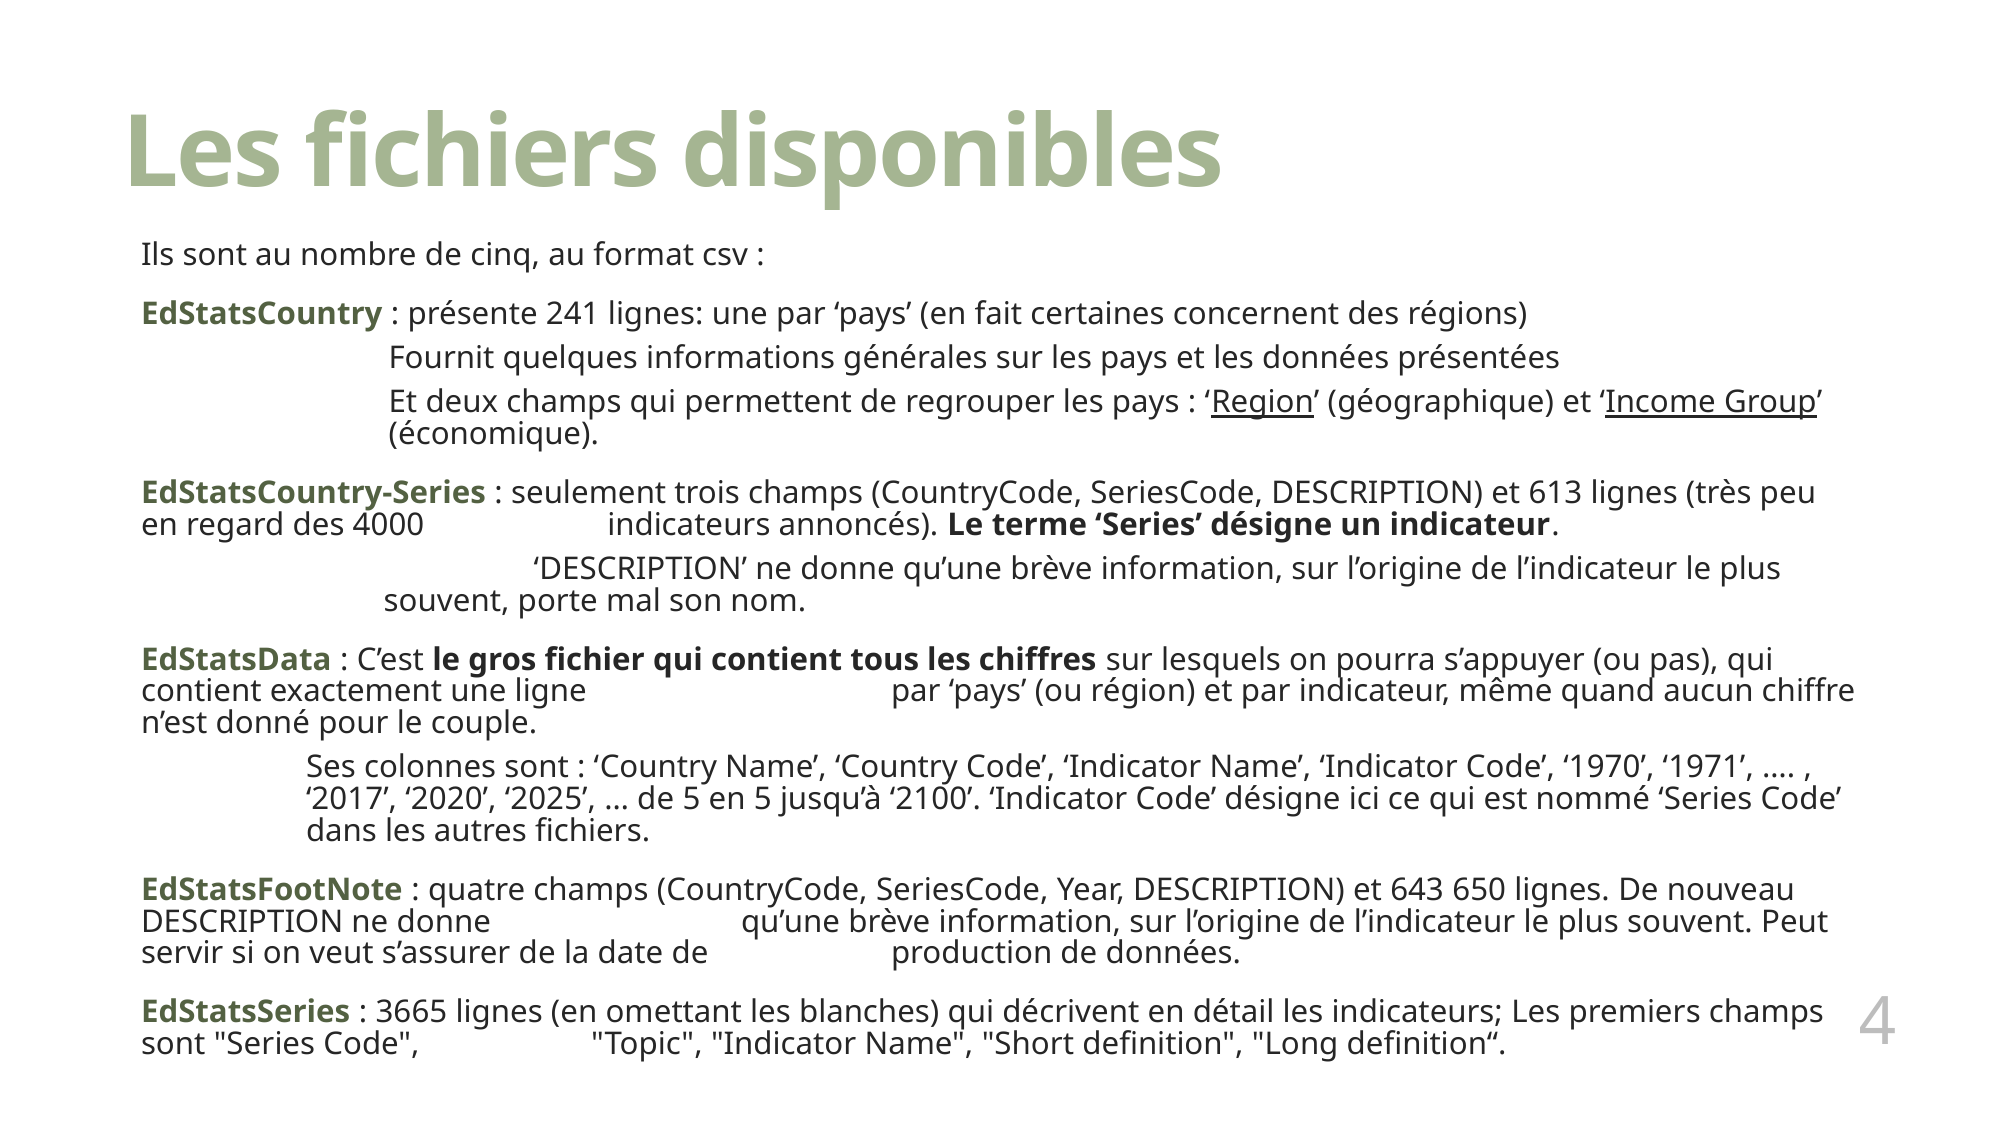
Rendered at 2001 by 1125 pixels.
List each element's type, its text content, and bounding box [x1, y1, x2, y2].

title Les fichiers disponibles [107, 95, 1875, 217]
list Ils sont au nombre de cinq, au format csv : EdStatsCountry : présente 241 lignes: une par ‘pays’ (en fait certaines concernent des régions) Fournit quelques informations générales sur les pays et les données présentées Et deux champs qui permettent de regrouper les pays : ‘Region’ (géographique) et ‘Income Group’ (économique). EdStatsCountry-Series : seulement trois champs (CountryCode, SeriesCode, DESCRIPTION) et 613 lignes (très peu en regard des 4000 indicateurs annoncés). Le terme ‘Series’ désigne un indicateur. ‘DESCRIPTION’ ne donne qu’une brève information, sur l’origine de l’indicateur le plus souvent, porte mal son nom. EdStatsData : C’est le gros fichier qui contient tous les chiffres sur lesquels on pourra s’appuyer (ou pas), qui contient exactement une ligne par ‘pays’ (ou région) et par indicateur, même quand aucun chiffre n’est donné pour le couple. Ses colonnes sont : ‘Country Name’, ‘Country Code’, ‘Indicator Name’, ‘Indicator Code’, ‘1970’, ‘1971’, …. , ‘2017’, ‘2020’, ‘2025’, … de 5 en 5 jusqu’à ‘2100’. ‘Indicator Code’ désigne ici ce qui est nommé ‘Series Code’ dans les autres fichiers. EdStatsFootNote : quatre champs (CountryCode, SeriesCode, Year, DESCRIPTION) et 643 650 lignes. De nouveau DESCRIPTION ne donne qu’une brève information, sur l’origine de l’indicateur le plus souvent. Peut servir si on veut s’assurer de la date de production de données. EdStatsSeries : 3665 lignes (en omettant les blanches) qui décrivent en détail les indicateurs; Les premiers champs sont "Series Code", "Topic", "Indicator Name", "Short definition", "Long definition“. [111, 232, 1876, 1003]
slide_number 4 [1437, 963, 1913, 1077]
